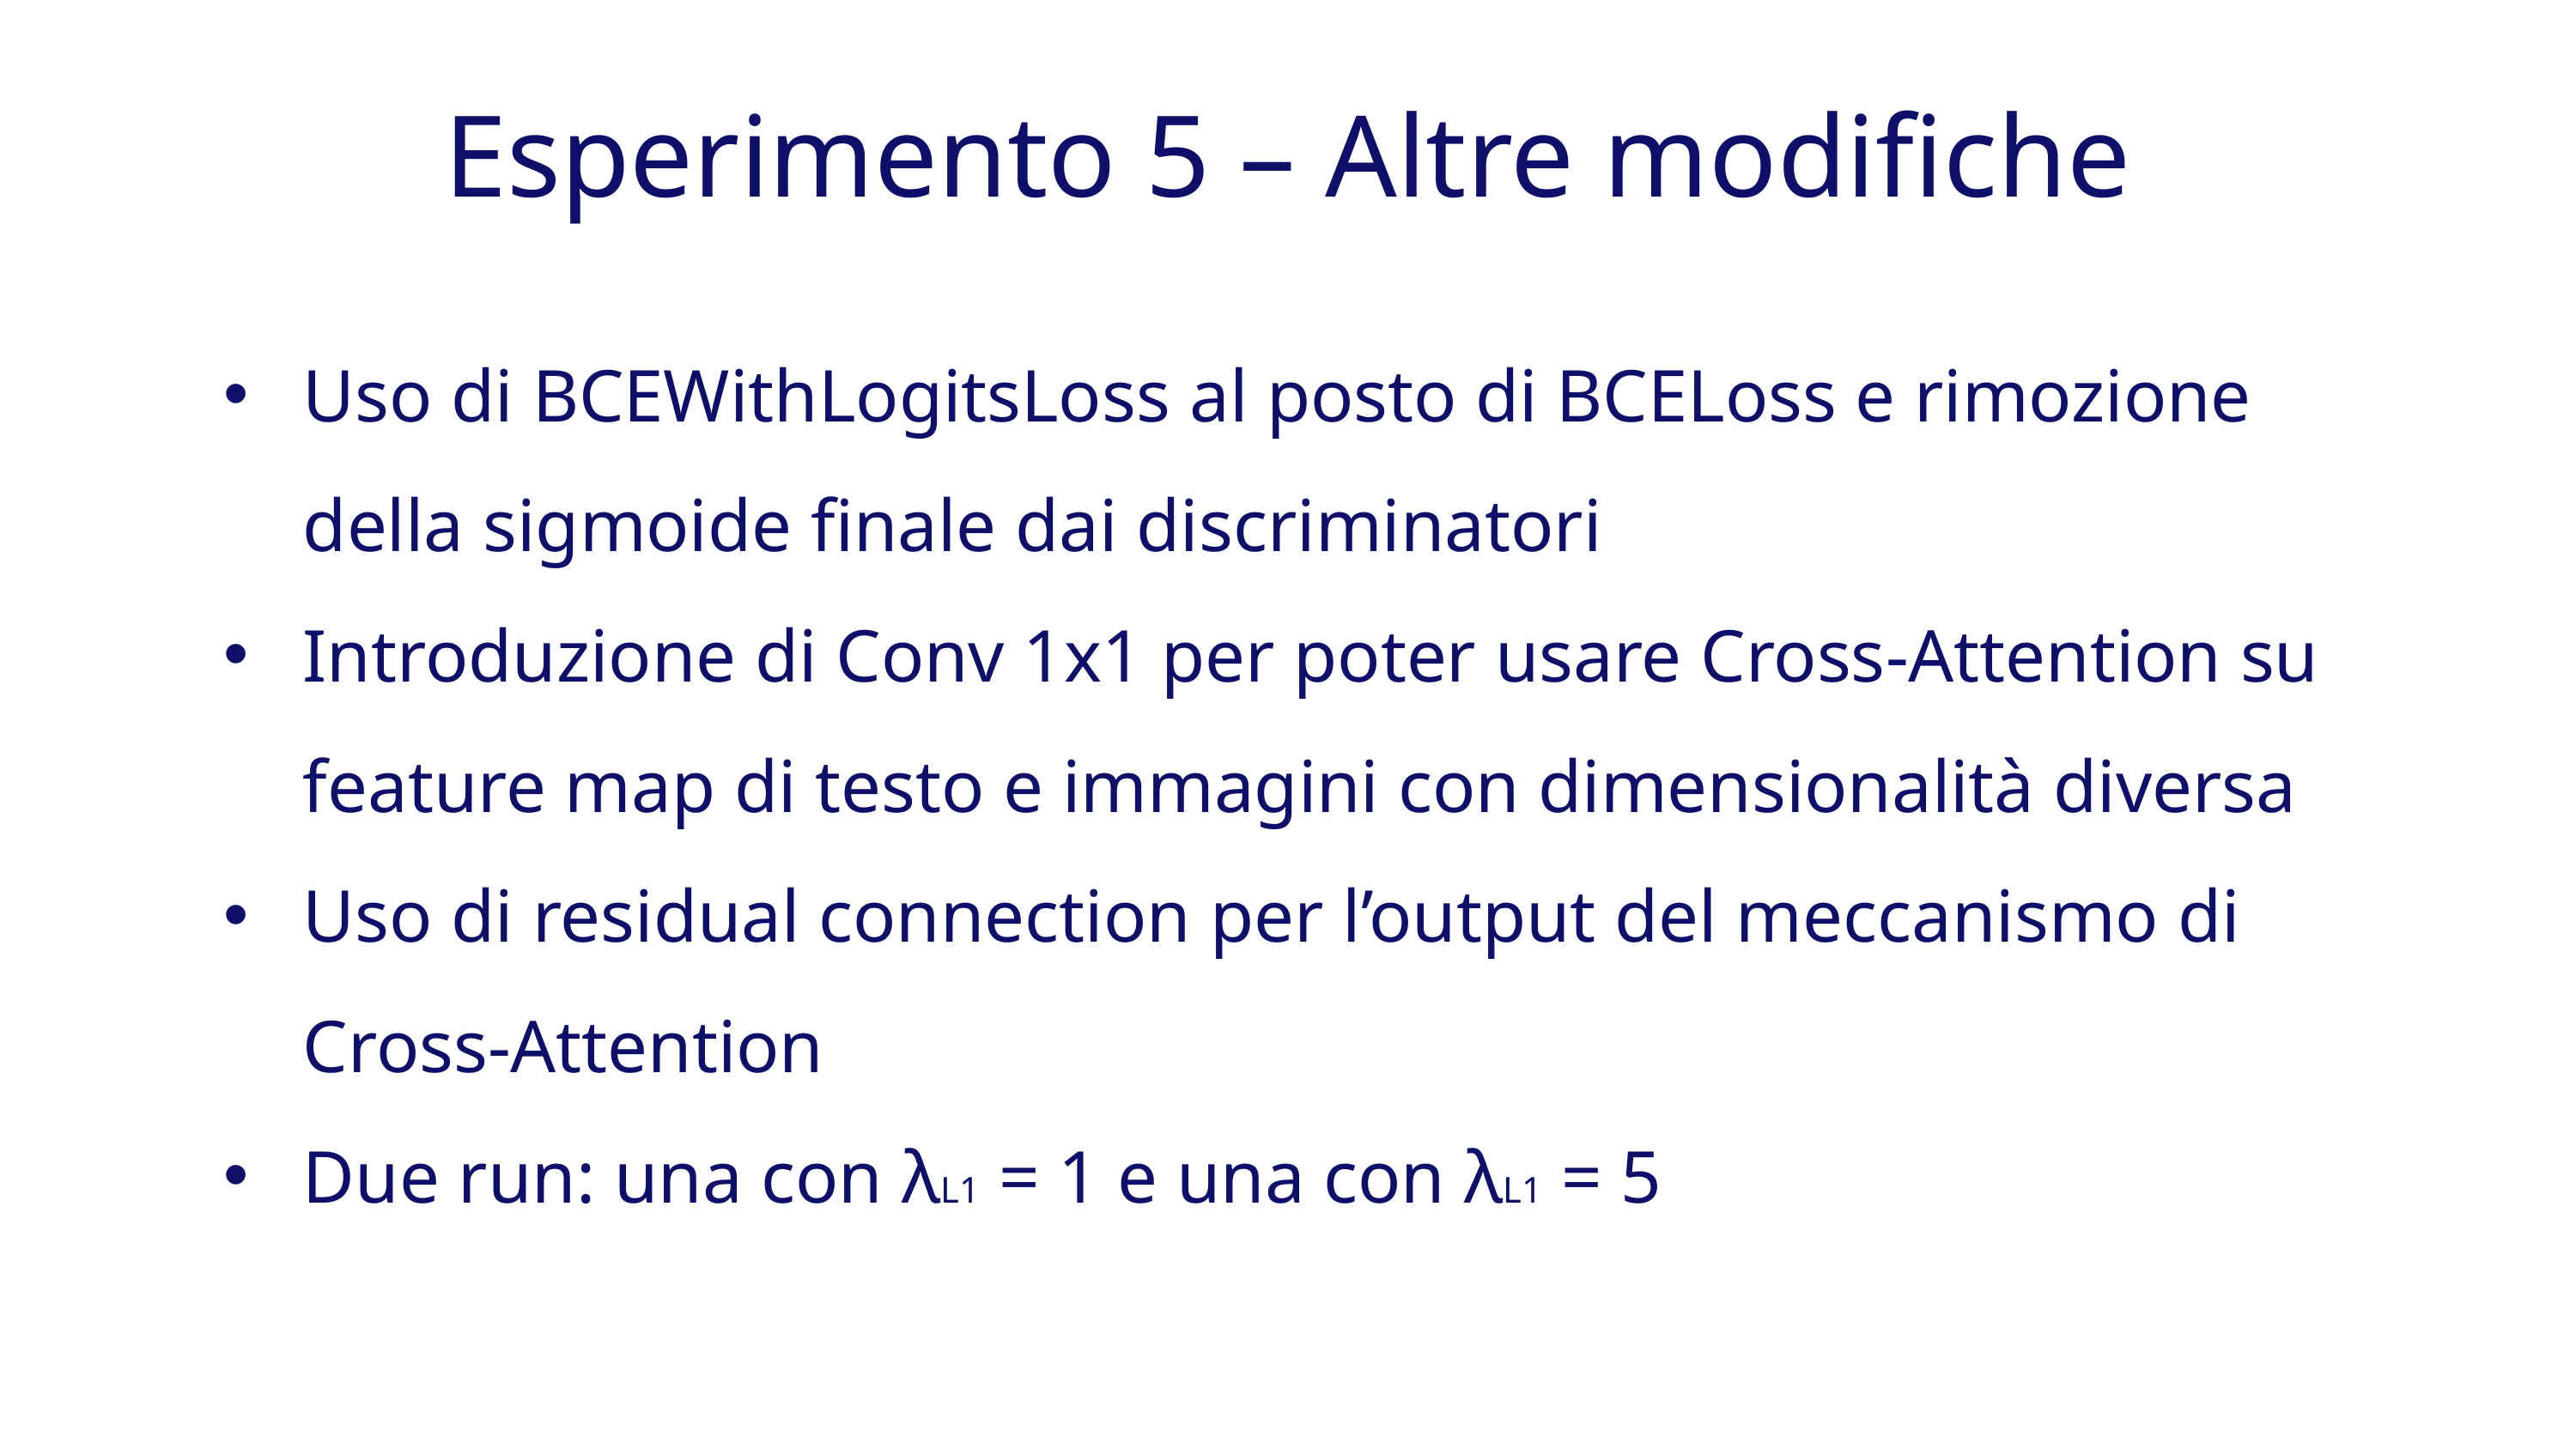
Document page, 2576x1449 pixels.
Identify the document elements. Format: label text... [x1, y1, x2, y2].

text_box Esperimento 5 – Altre modifiche [112, 61, 2464, 220]
text_box Uso di BCEWithLogitsLoss al posto di BCELoss e rimozione della sigmoide finale dai discriminatori Introduzione di Conv 1x1 per poter usare Cross-Attention su feature map di testo e immagini con dimensionalità diversa Uso di residual connection per l’output del meccanismo di Cross-Attention Due run: una con λL1 = 1 e una con λL1 = 5 [144, 306, 2432, 1217]
